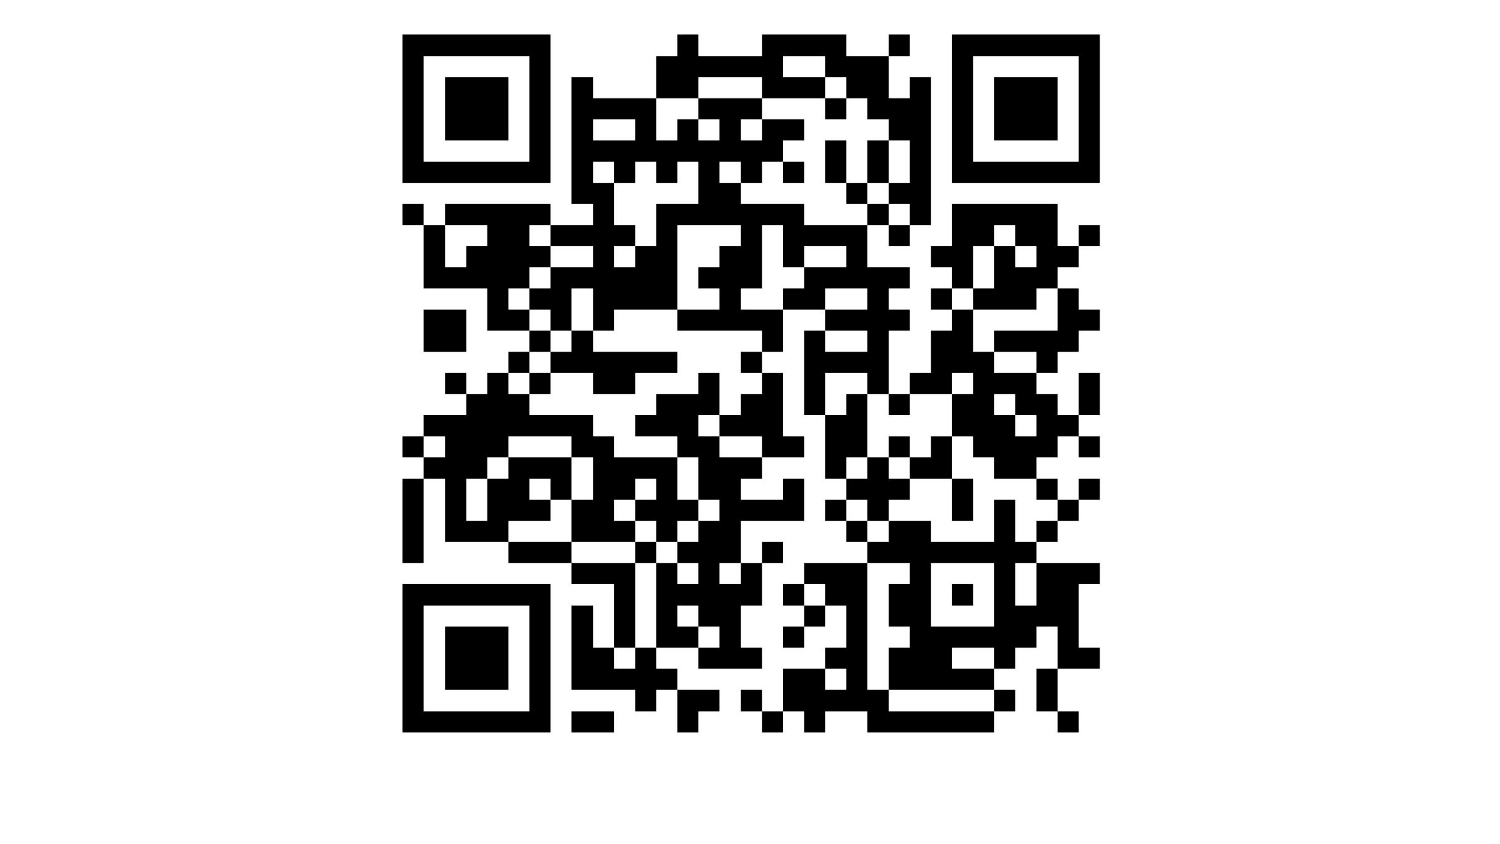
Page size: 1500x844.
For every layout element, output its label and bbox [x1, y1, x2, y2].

picture [314, 0, 1186, 844]
